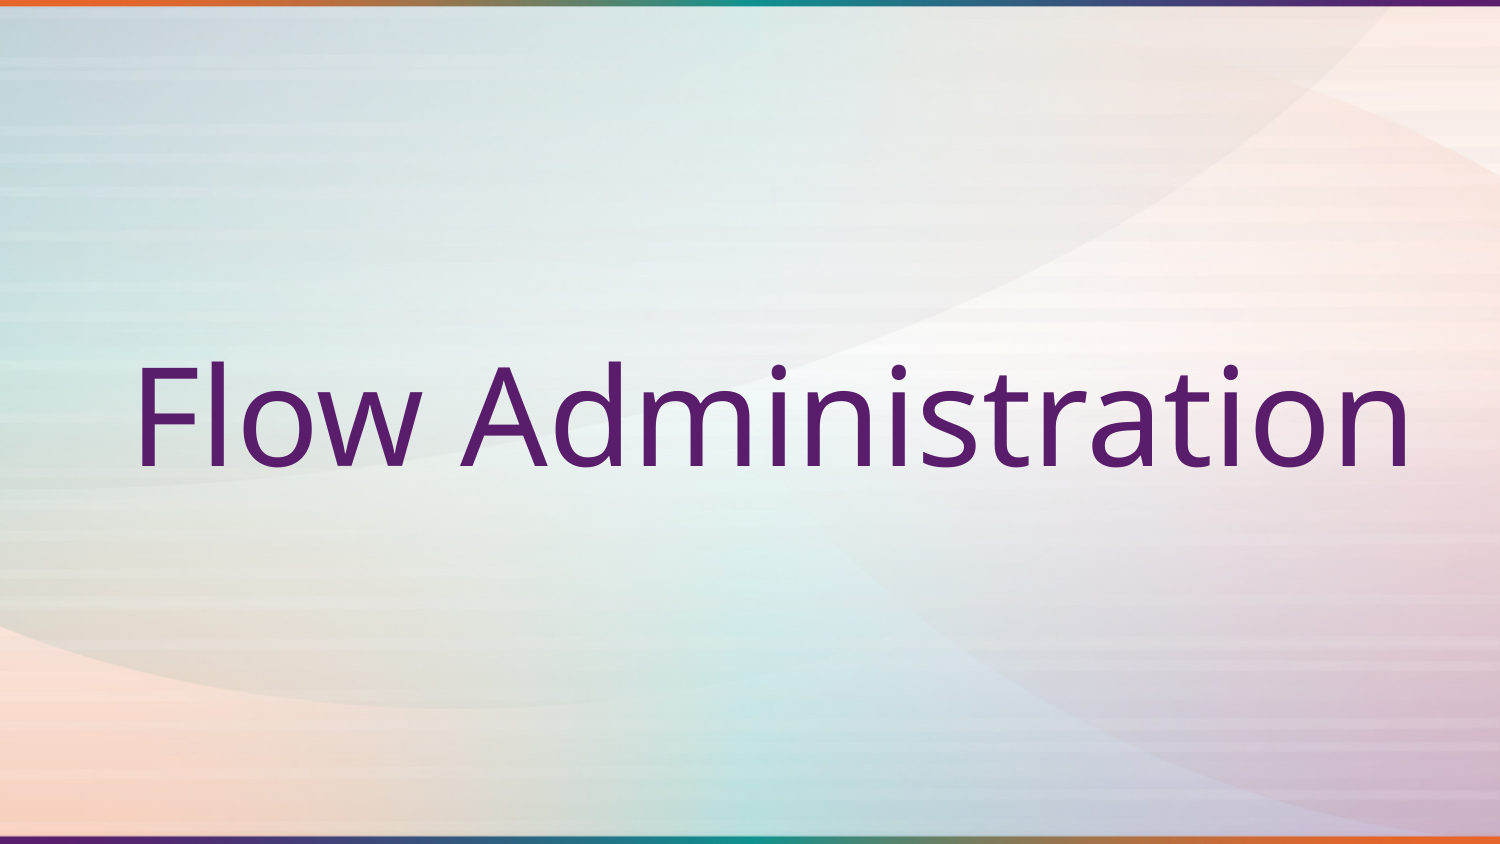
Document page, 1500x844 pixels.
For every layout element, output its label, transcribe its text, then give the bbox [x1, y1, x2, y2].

picture [0, 0, 1500, 844]
text_box Flow Administration [88, 321, 1459, 502]
